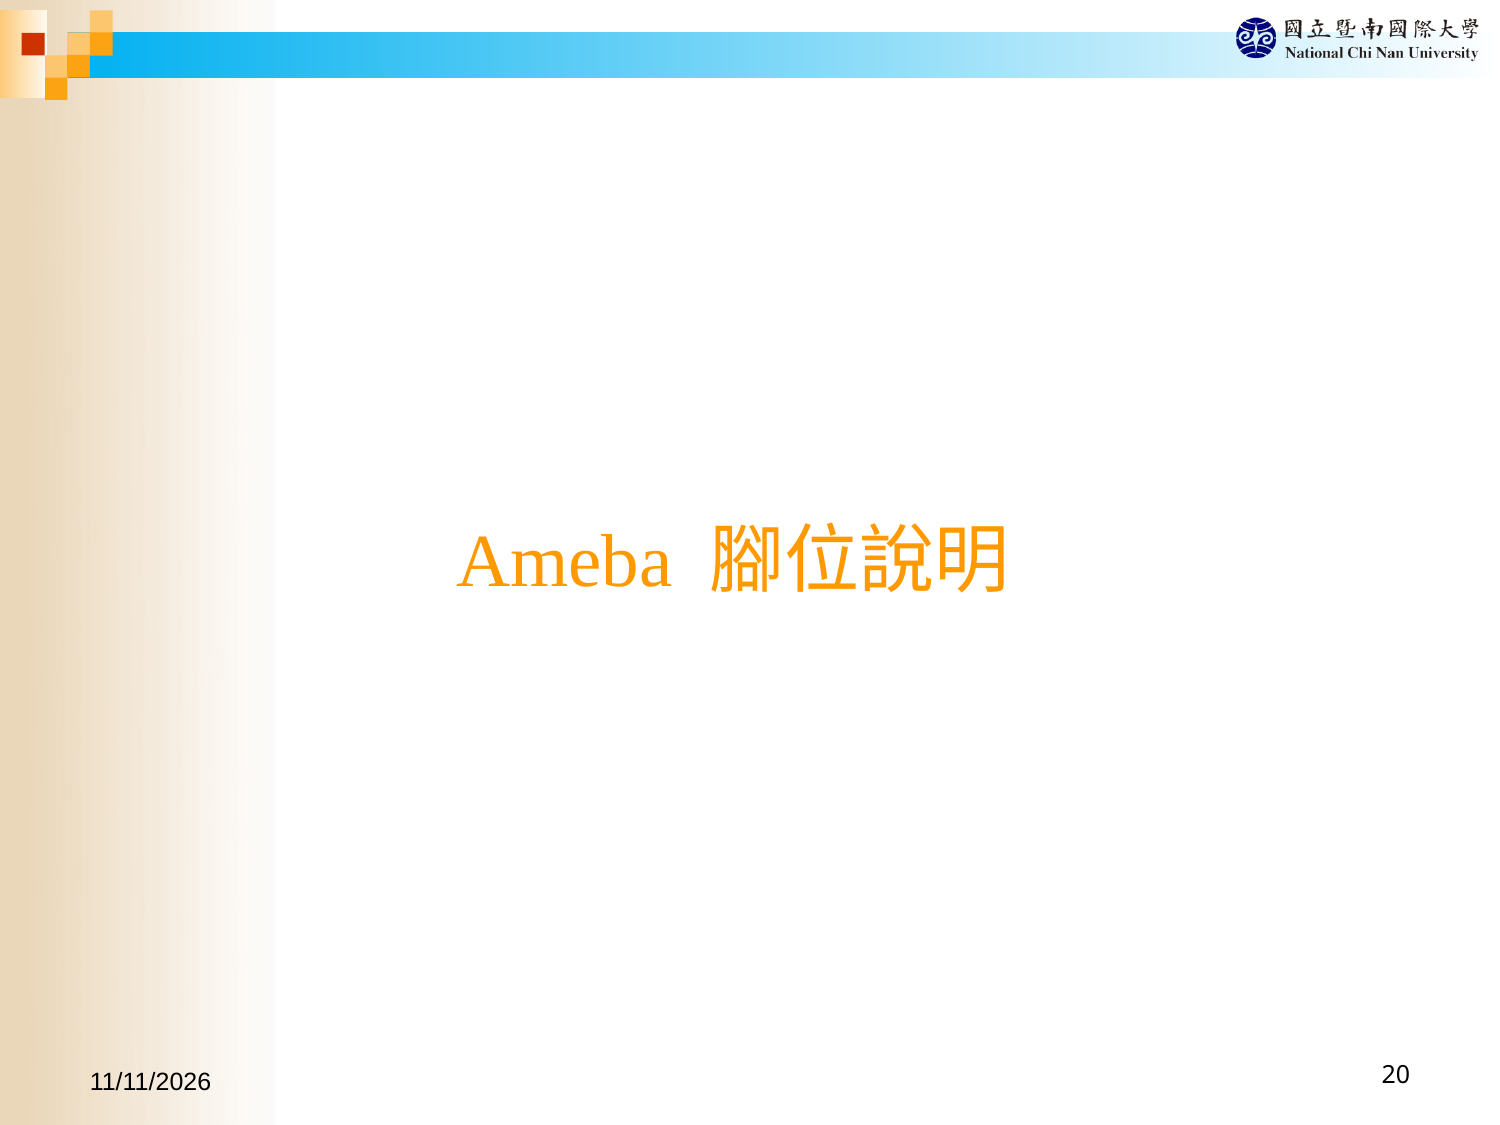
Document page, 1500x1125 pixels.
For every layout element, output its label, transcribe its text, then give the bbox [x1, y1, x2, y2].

picture [1234, 10, 1485, 67]
text_box 2017/9/30 [75, 1024, 425, 1103]
text_box 20 [1074, 1024, 1425, 1100]
title Ameba 腳位說明 [214, 444, 1252, 670]
